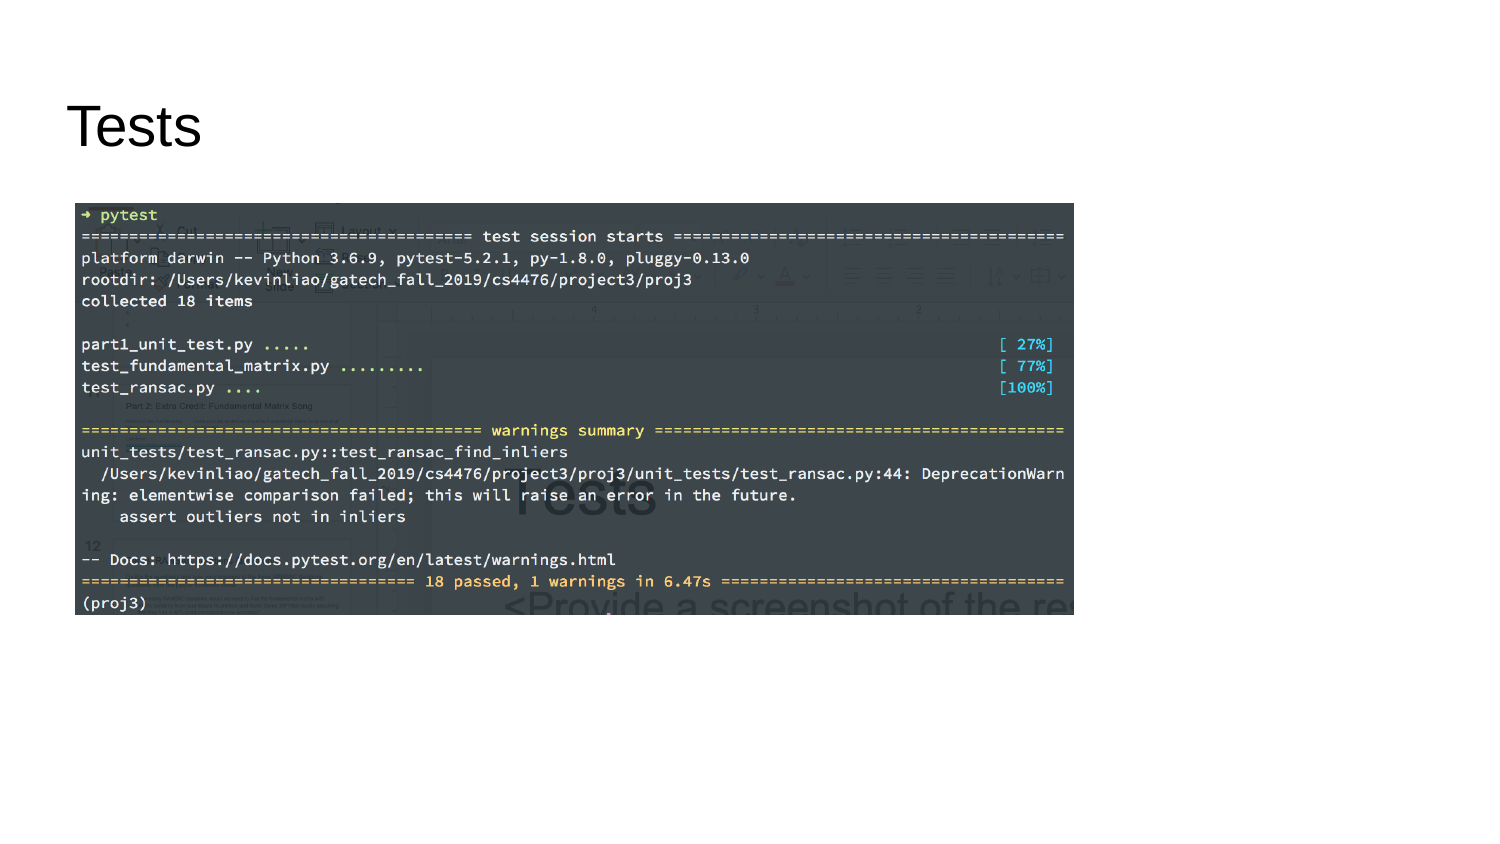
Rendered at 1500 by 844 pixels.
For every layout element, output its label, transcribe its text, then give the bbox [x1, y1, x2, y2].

title Tests [51, 72, 1449, 167]
picture [74, 203, 1074, 615]
